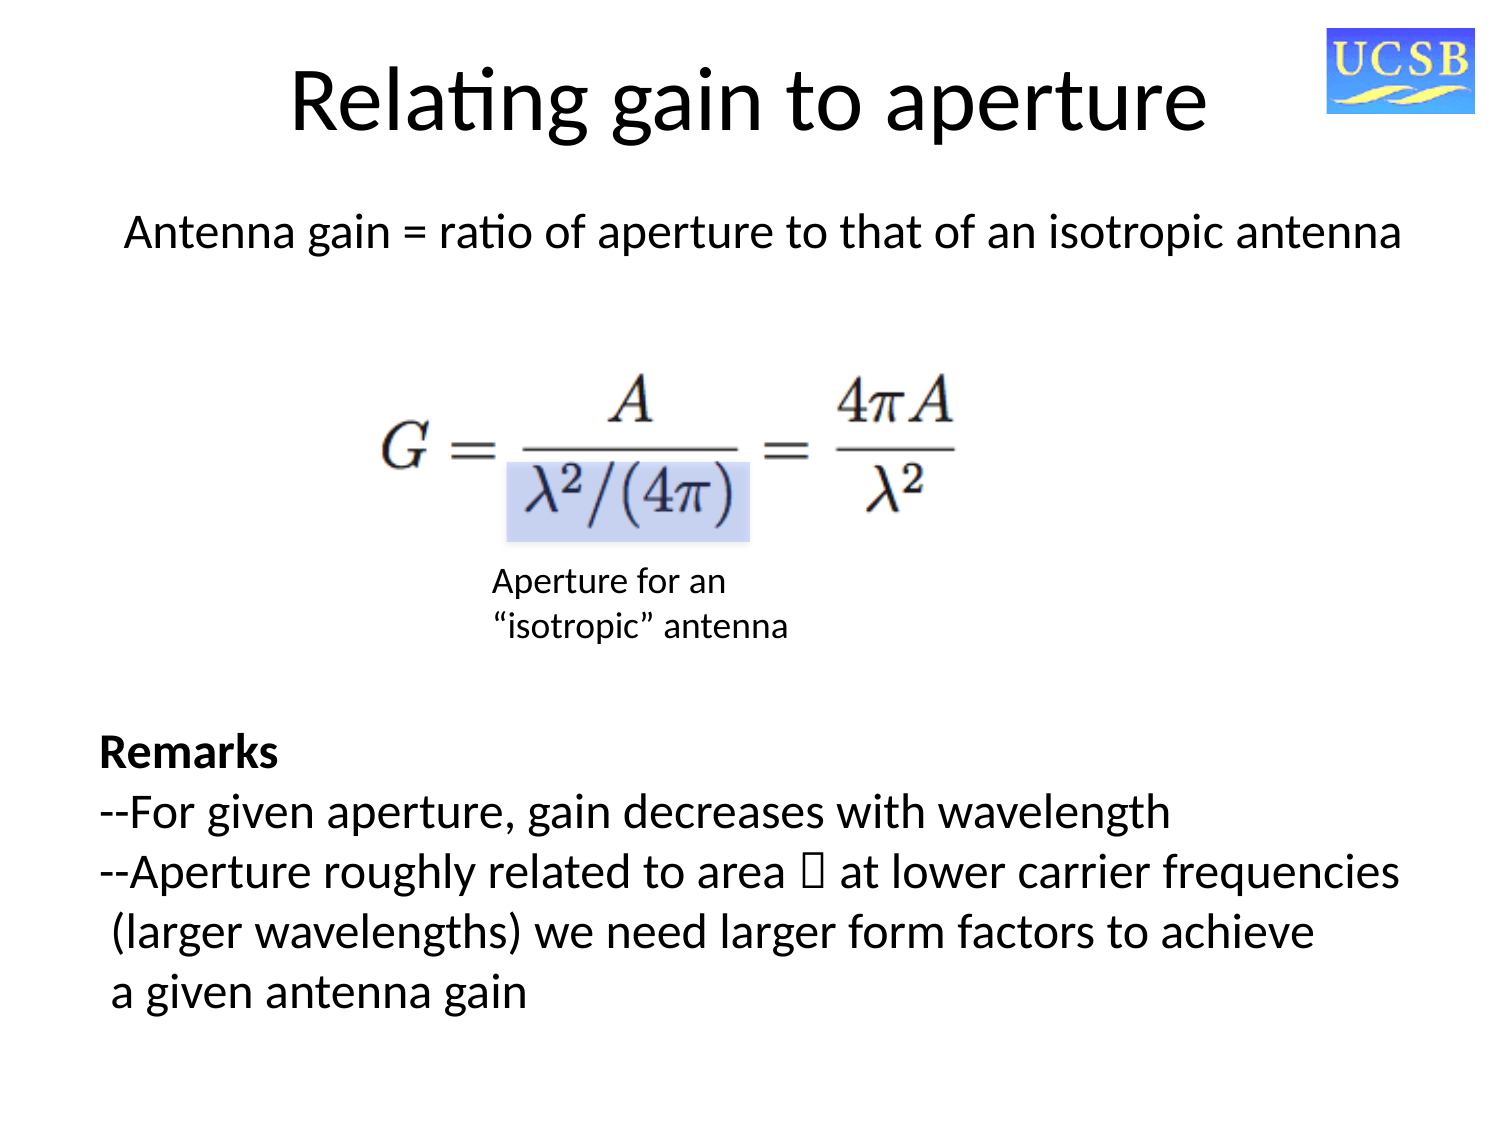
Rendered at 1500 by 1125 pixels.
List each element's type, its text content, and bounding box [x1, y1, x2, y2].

text_box Aperture for an “isotropic” antenna [477, 563, 805, 654]
title Link budget [1425, 28, 1475, 114]
text_box Antenna gain = ratio of aperture to that of an isotropic antenna [108, 190, 1418, 266]
text_box Remarks --For given aperture, gain decreases with wavelength --Aperture roughly related to area  at lower carrier frequencies (larger wavelengths) we need larger form factors to achieve a given antenna gain [84, 711, 1416, 1026]
title Relating gain to aperture [75, 0, 1425, 188]
picture [354, 348, 982, 556]
